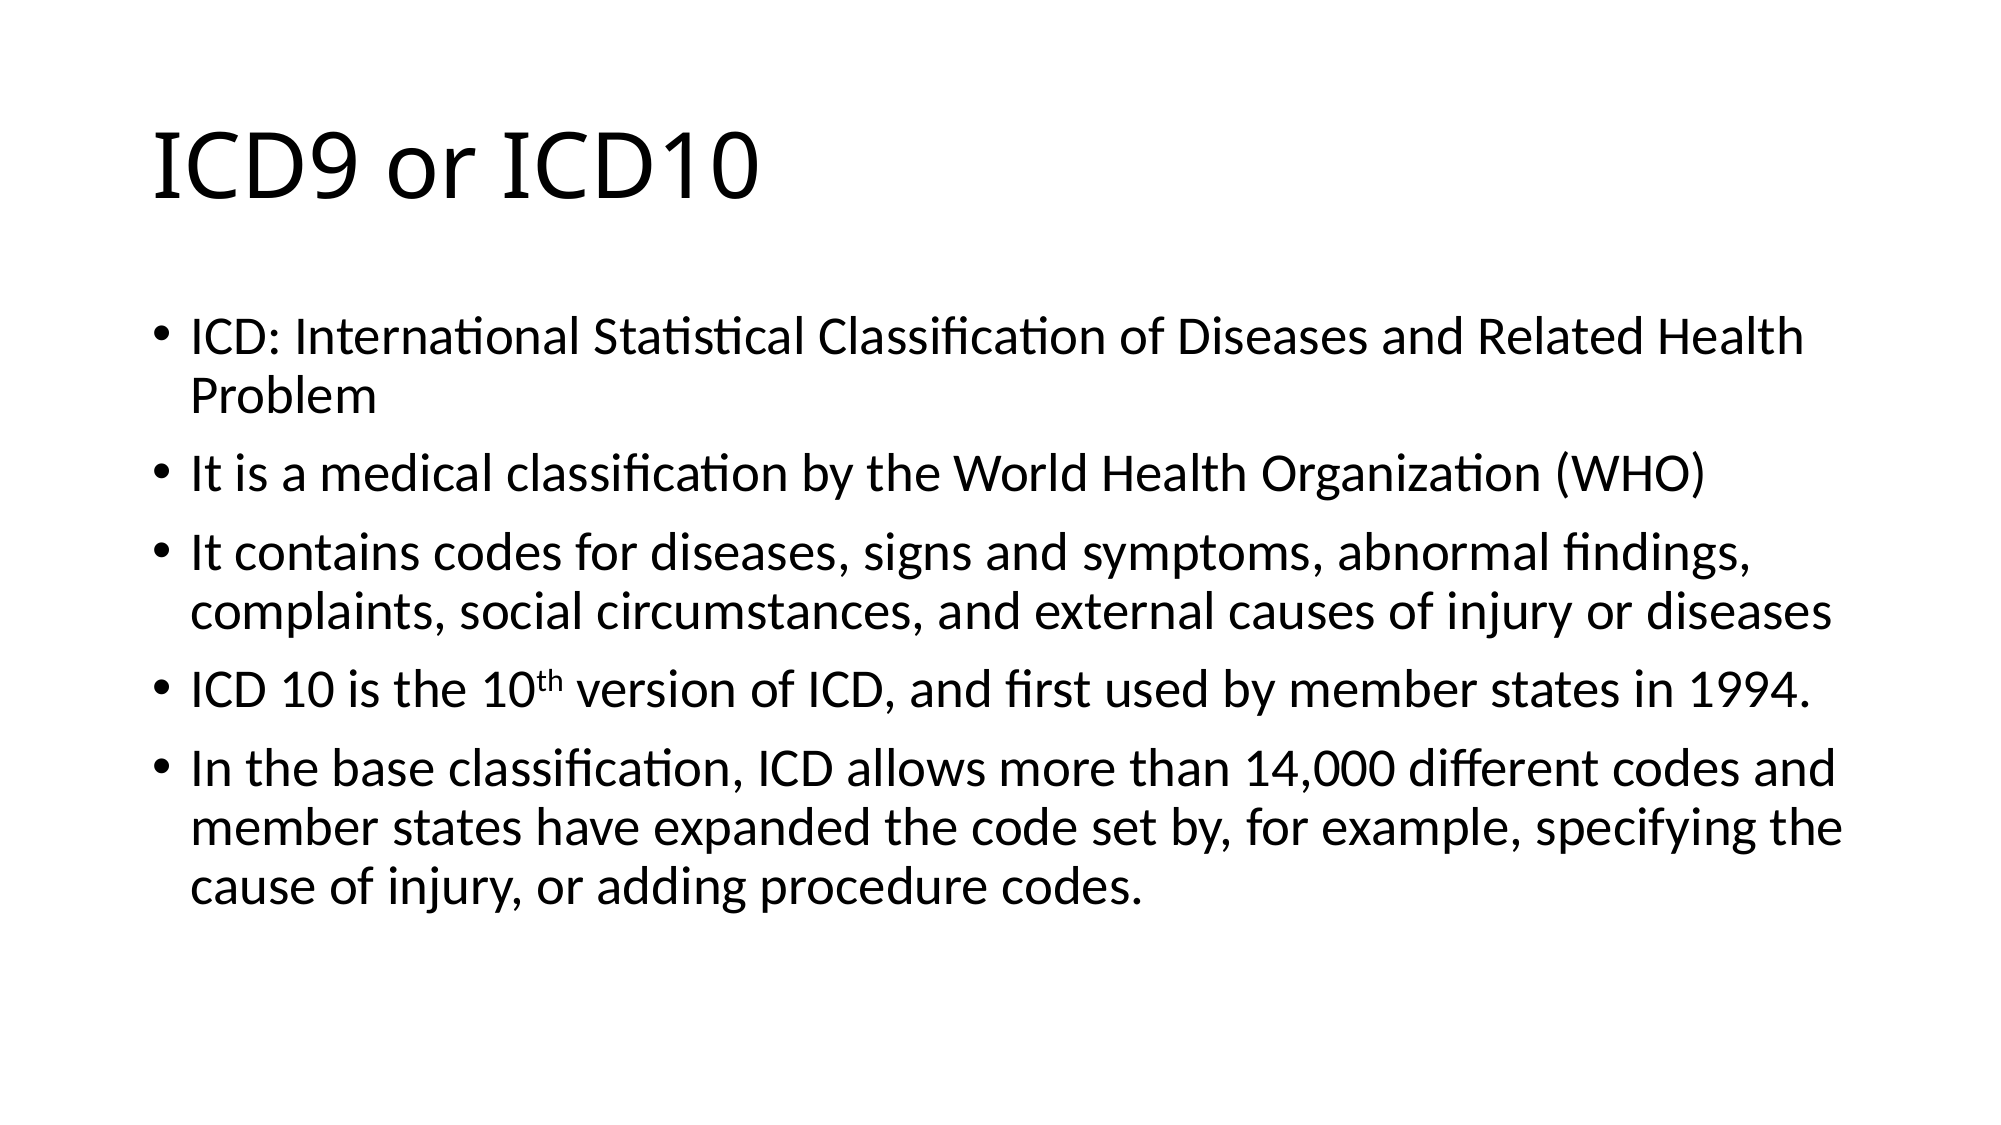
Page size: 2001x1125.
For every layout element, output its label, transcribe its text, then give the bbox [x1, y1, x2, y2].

list ICD: International Statistical Classification of Diseases and Related Health Problem It is a medical classification by the World Health Organization (WHO) It contains codes for diseases, signs and symptoms, abnormal findings, complaints, social circumstances, and external causes of injury or diseases ICD 10 is the 10th version of ICD, and first used by member states in 1994. In the base classification, ICD allows more than 14,000 different codes and member states have expanded the code set by, for example, specifying the cause of injury, or adding procedure codes. [137, 299, 1863, 1014]
title ICD9 or ICD10 [137, 59, 1863, 278]
